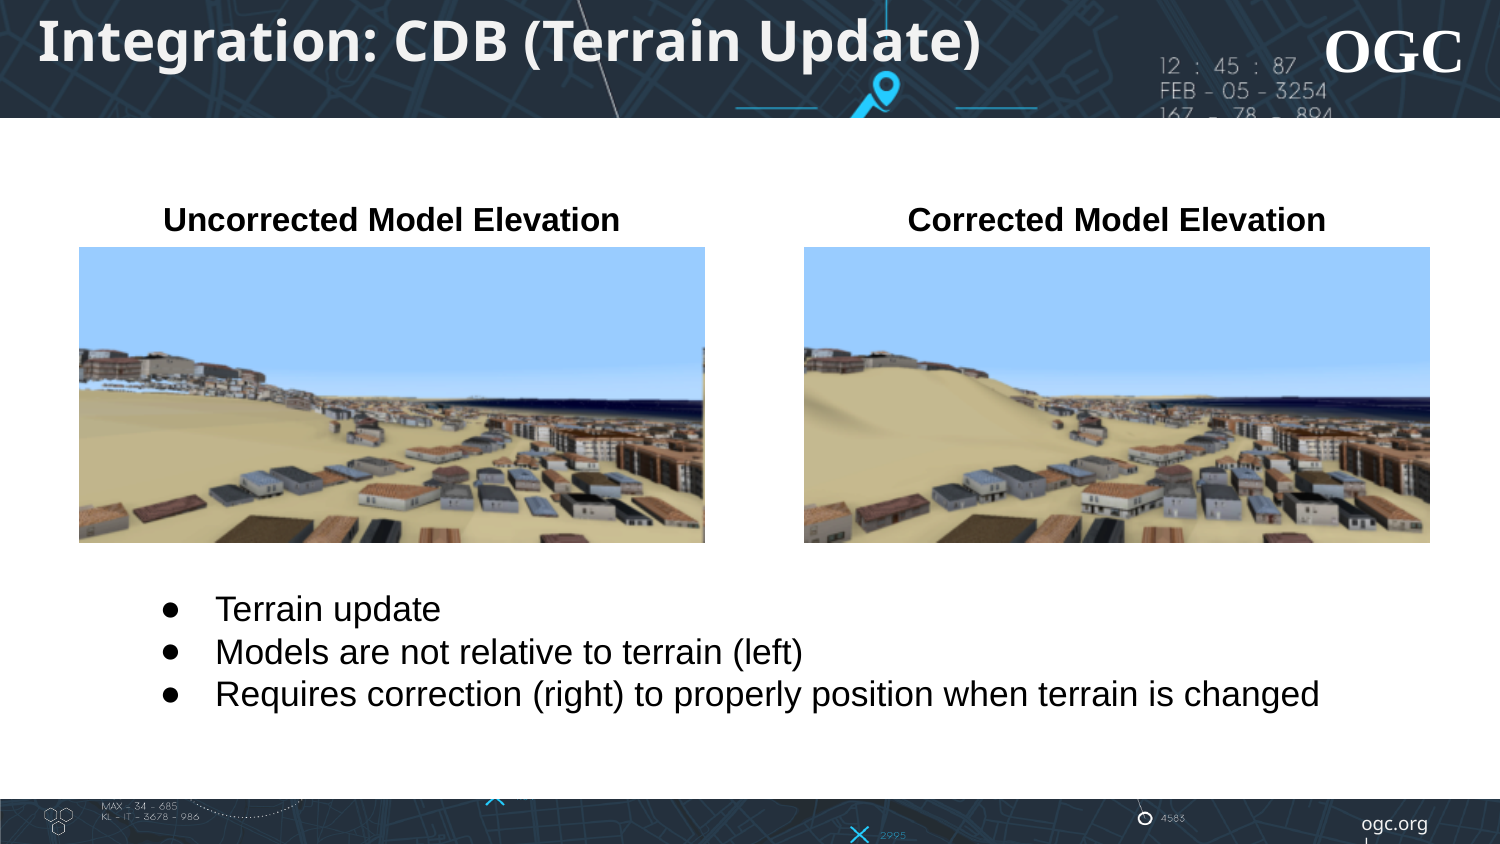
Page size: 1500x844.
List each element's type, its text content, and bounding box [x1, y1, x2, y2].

picture [804, 247, 1431, 543]
text_box Uncorrected Model Elevation [79, 183, 705, 247]
picture [38, 801, 79, 842]
title Integration: CDB (Terrain Update) [27, 6, 1322, 101]
text_box Terrain update Models are not relative to terrain (left) Requires correction (right) to properly position when terrain is changed [125, 571, 1375, 730]
text_box Corrected Model Elevation [804, 183, 1430, 246]
picture [79, 247, 705, 543]
